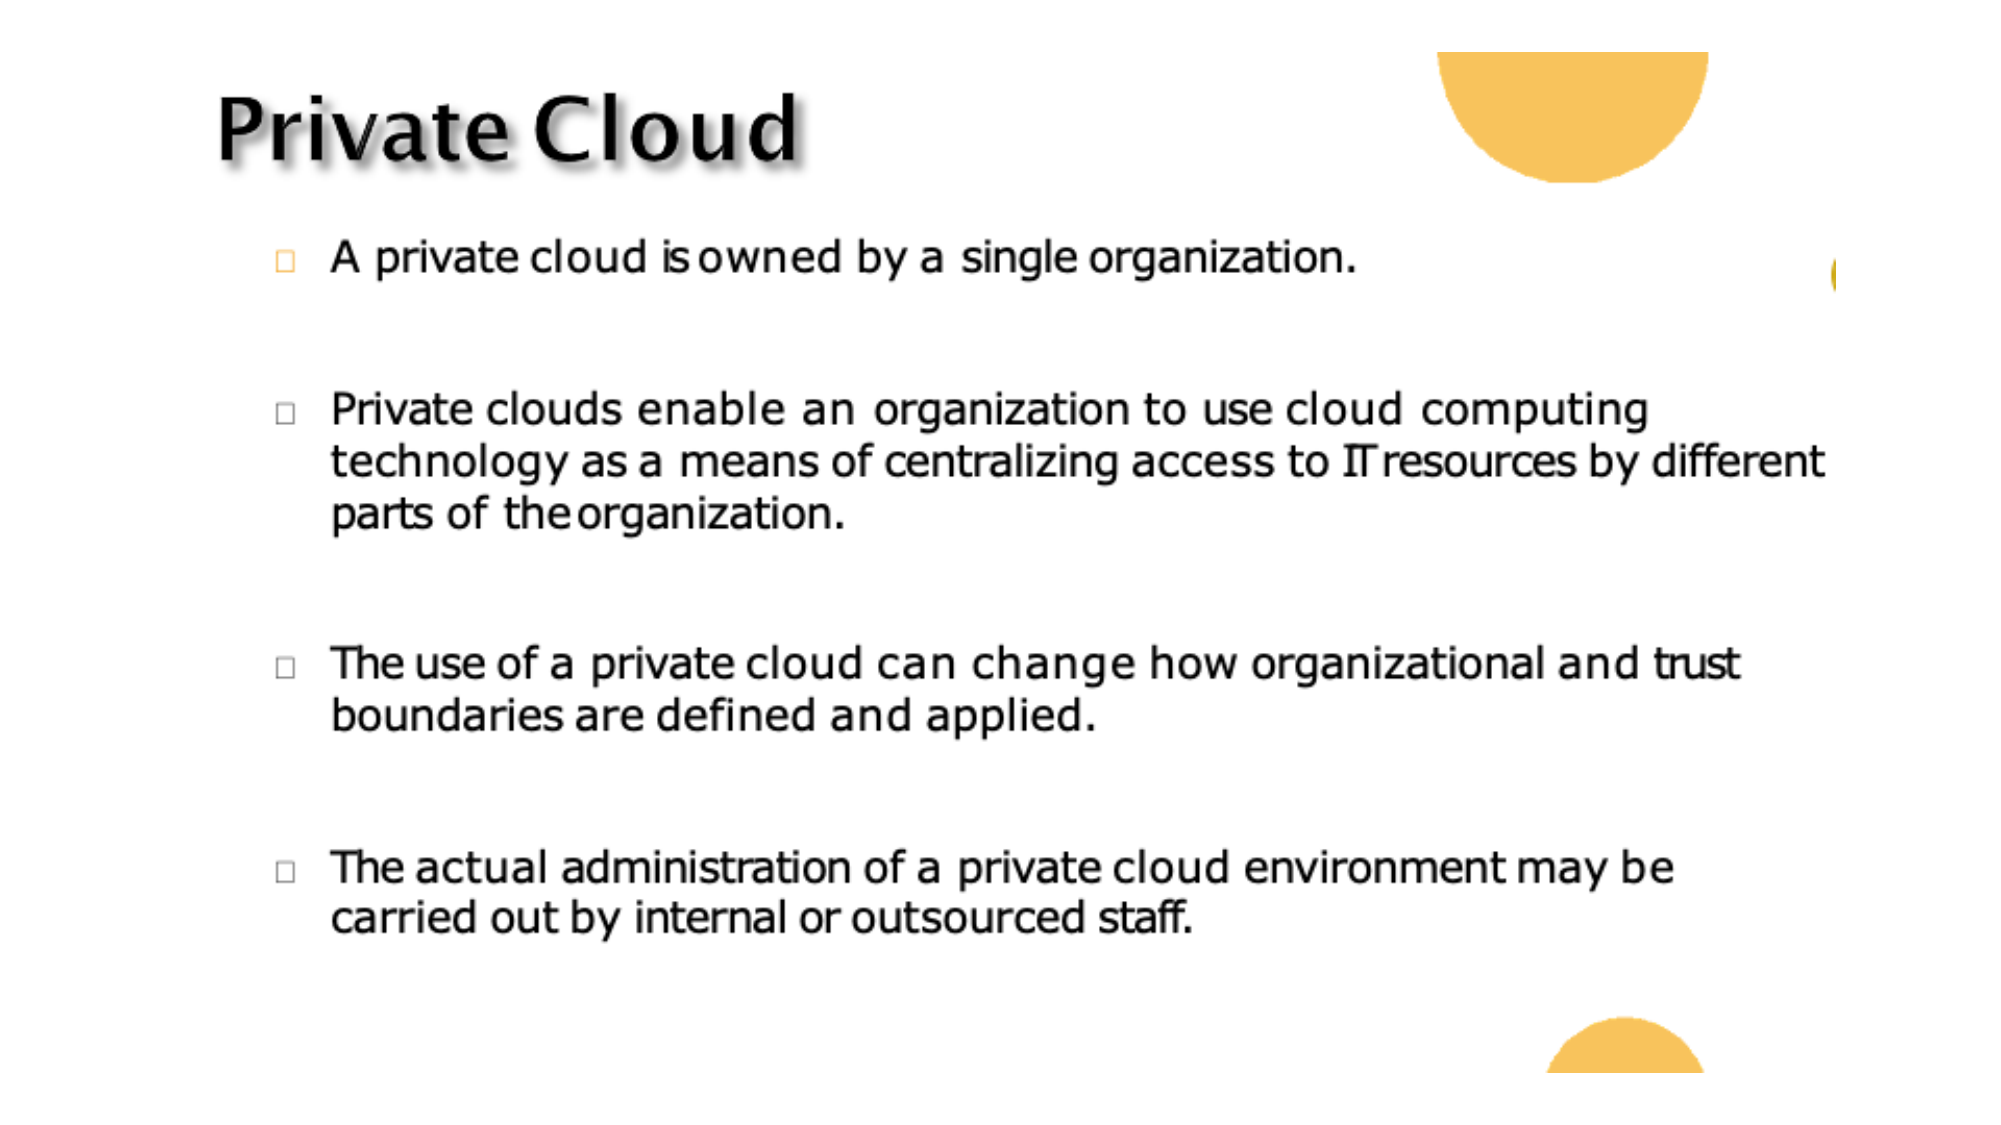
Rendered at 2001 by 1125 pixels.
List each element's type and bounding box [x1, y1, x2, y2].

picture [164, 51, 1836, 1073]
